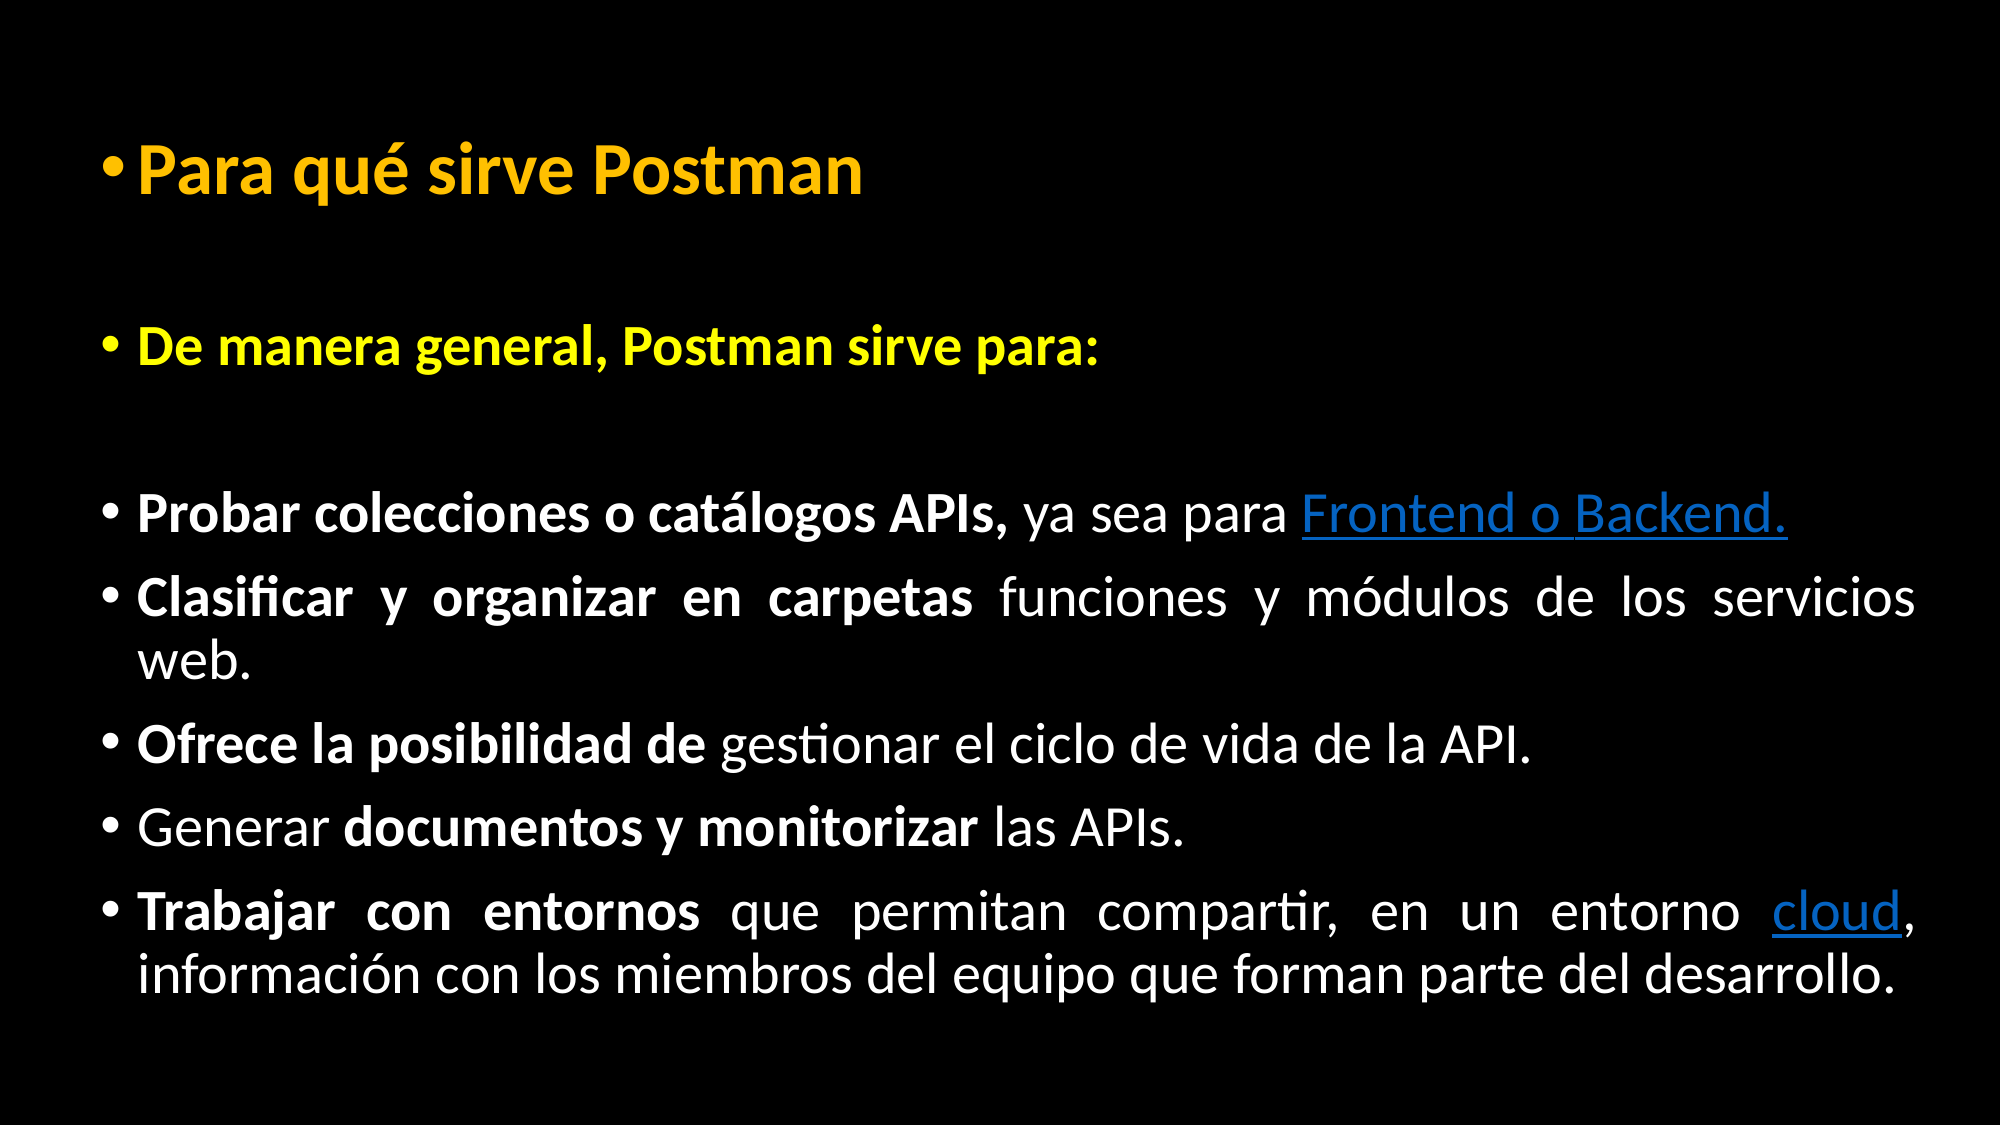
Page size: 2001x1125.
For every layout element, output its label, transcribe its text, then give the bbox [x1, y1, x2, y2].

list Para qué sirve Postman De manera general, Postman sirve para: Probar colecciones o catálogos APIs, ya sea para Frontend o Backend. Clasificar y organizar en carpetas funciones y módulos de los servicios web. Ofrece la posibilidad de gestionar el ciclo de vida de la API. Generar documentos y monitorizar las APIs. Trabajar con entornos que permitan compartir, en un entorno cloud, información con los miembros del equipo que forman parte del desarrollo. [85, 122, 1932, 1076]
